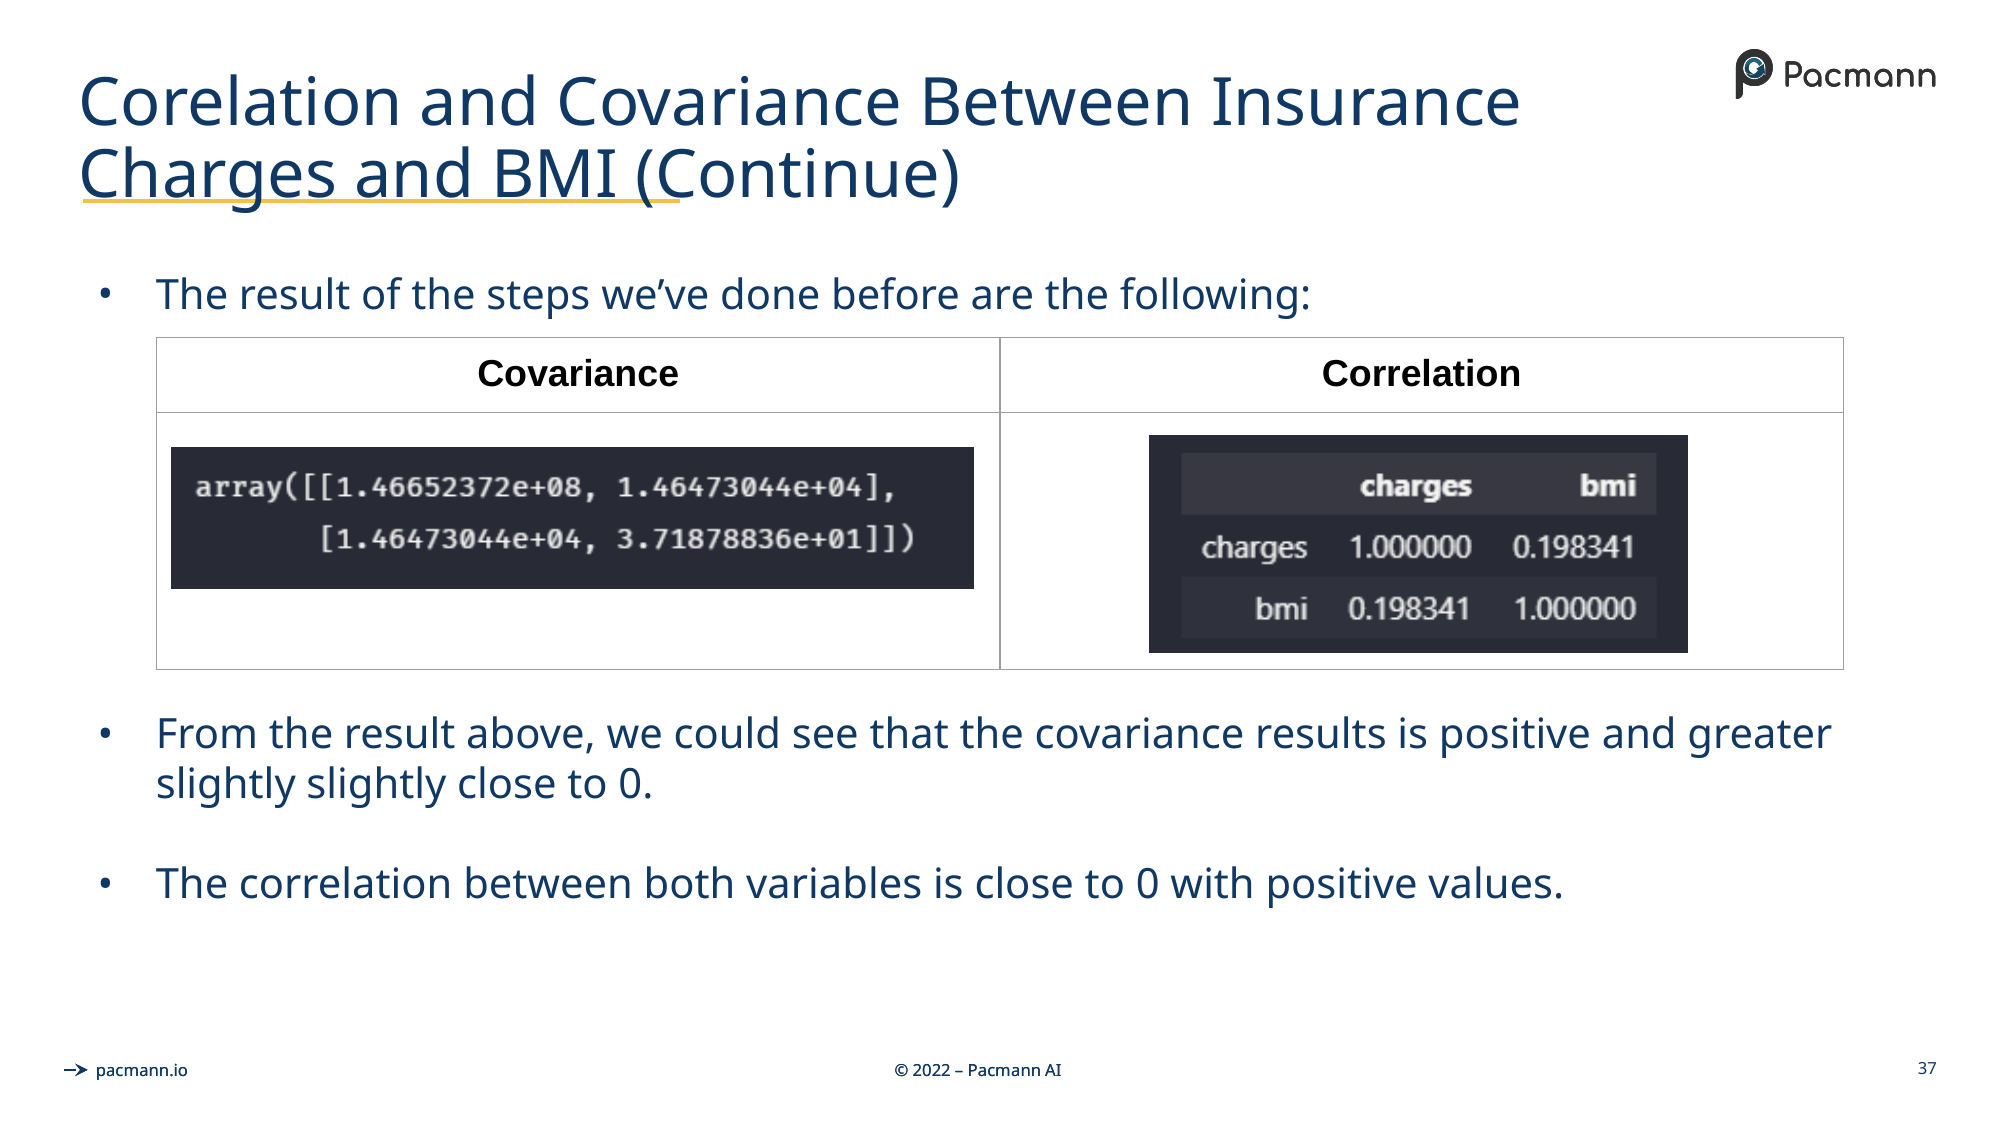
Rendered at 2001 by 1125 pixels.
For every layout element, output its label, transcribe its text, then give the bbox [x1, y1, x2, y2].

text_box From the result above, we could see that the covariance results is positive and greater slightly slightly close to 0. The correlation between both variables is close to 0 with positive values. [65, 699, 1934, 915]
picture [171, 447, 974, 589]
table_cell [157, 413, 999, 669]
title Corelation and Covariance Between Insurance Charges and BMI (Continue) [63, 59, 1602, 278]
picture [1149, 434, 1688, 653]
text_box The result of the steps we’ve done before are the following: [65, 259, 1934, 325]
picture [1707, 36, 1966, 112]
table_header Covariance [157, 338, 999, 412]
table_header Correlation [1001, 338, 1843, 412]
table_cell [1001, 413, 1843, 669]
